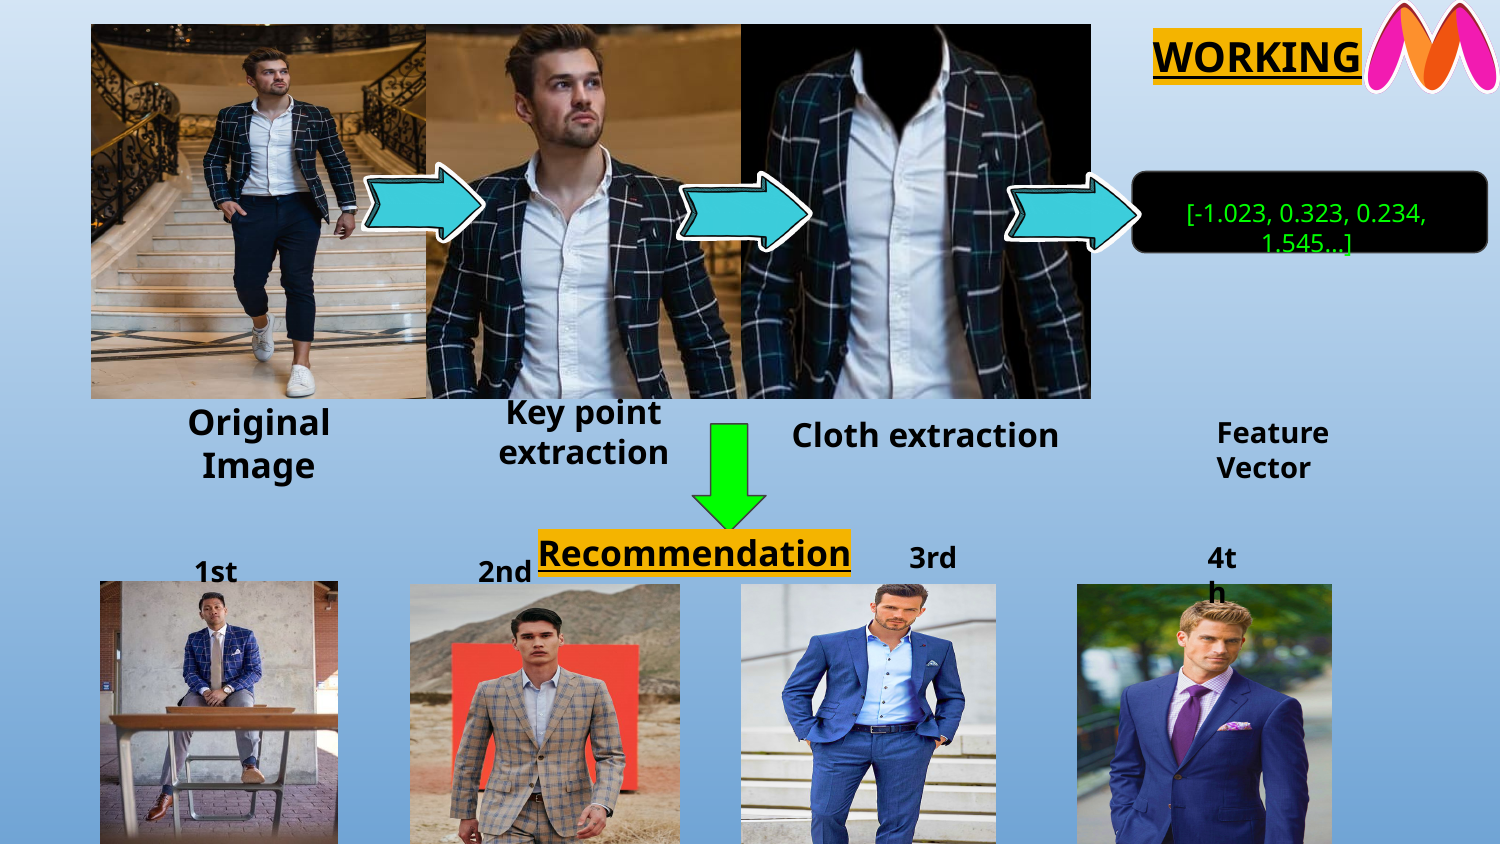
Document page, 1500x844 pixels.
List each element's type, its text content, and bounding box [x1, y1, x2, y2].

text_box Feature Vector [1201, 399, 1439, 499]
picture [100, 581, 338, 844]
picture [1363, 0, 1500, 94]
text_box Recommendation [449, 516, 940, 624]
text_box 2nd [463, 537, 561, 583]
text_box 1st [178, 537, 283, 579]
picture [1076, 584, 1332, 844]
text_box [-1.023, 0.323, 0.234, 1.545…] [1126, 182, 1488, 273]
text_box Key point extraction [449, 409, 719, 487]
text_box Cloth extraction [774, 409, 1078, 469]
picture [740, 584, 996, 844]
text_box WORKING [963, 16, 1359, 97]
text_box 4th [1192, 524, 1267, 583]
text_box 3rd [894, 524, 978, 583]
picture [410, 584, 680, 844]
text_box [1157, 171, 1488, 182]
text_box [692, 423, 767, 516]
text_box Original Image [124, 409, 394, 501]
picture [91, 24, 1154, 400]
